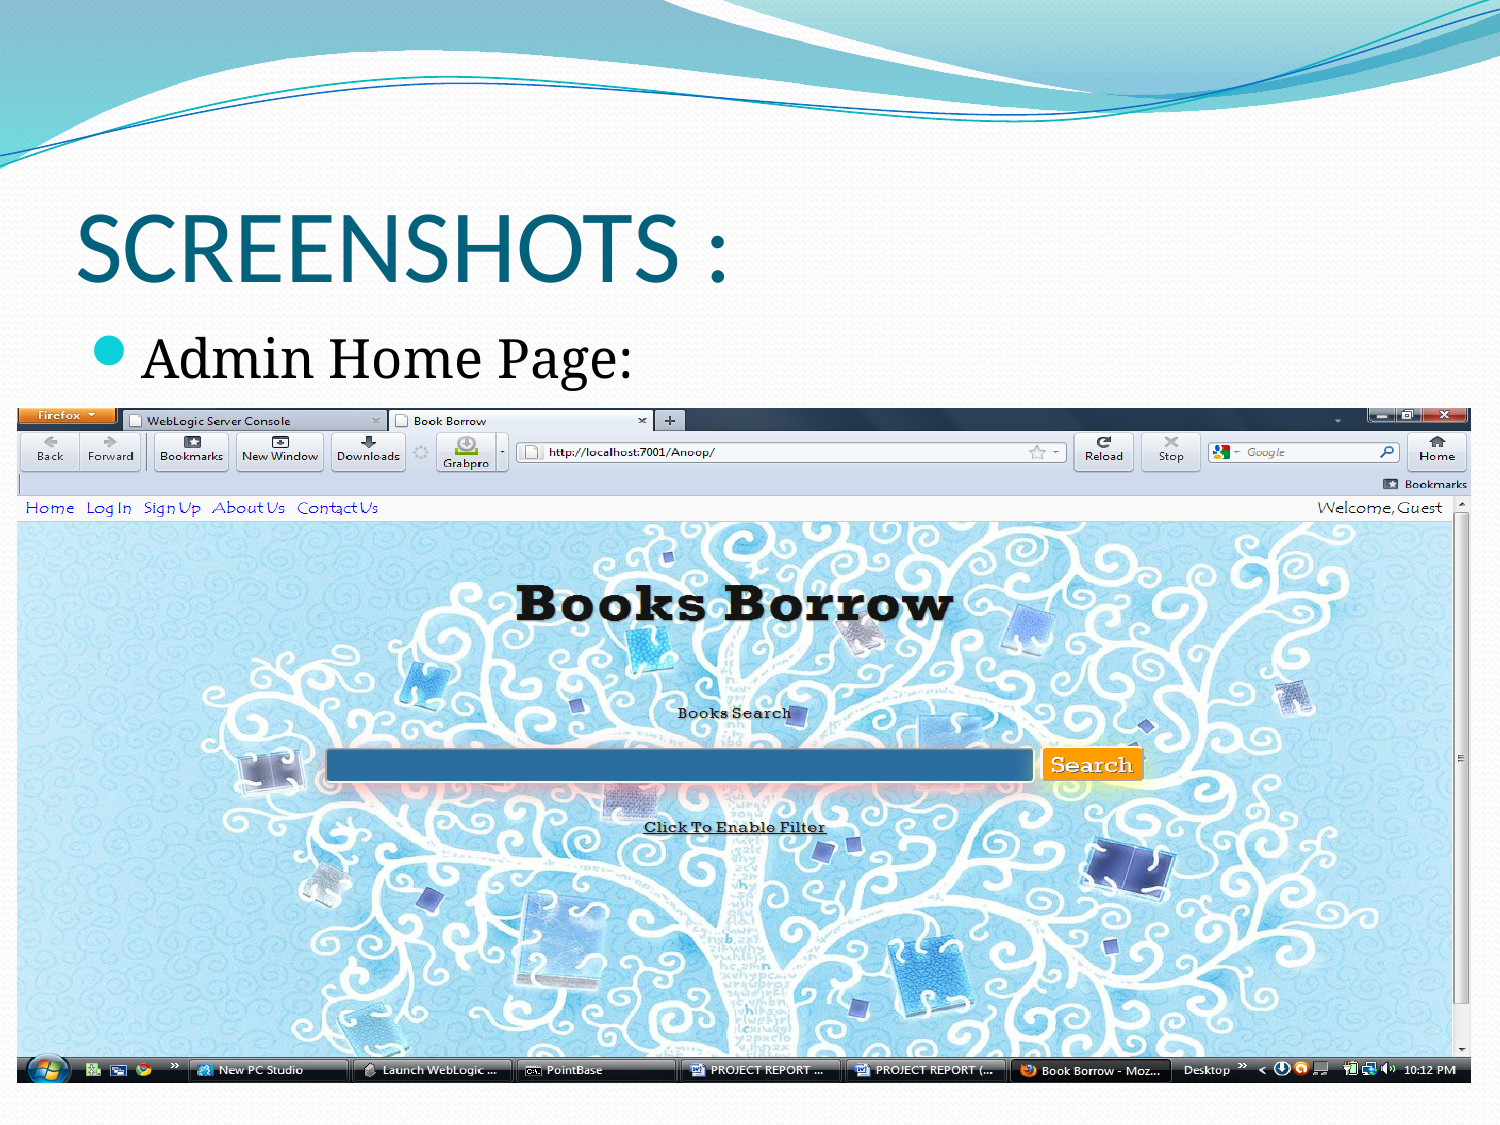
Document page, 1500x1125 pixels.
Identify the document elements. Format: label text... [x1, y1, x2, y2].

picture [17, 408, 1471, 1083]
title SCREENSHOTS : [75, 115, 1425, 303]
list Admin Home Page: [75, 317, 1425, 408]
